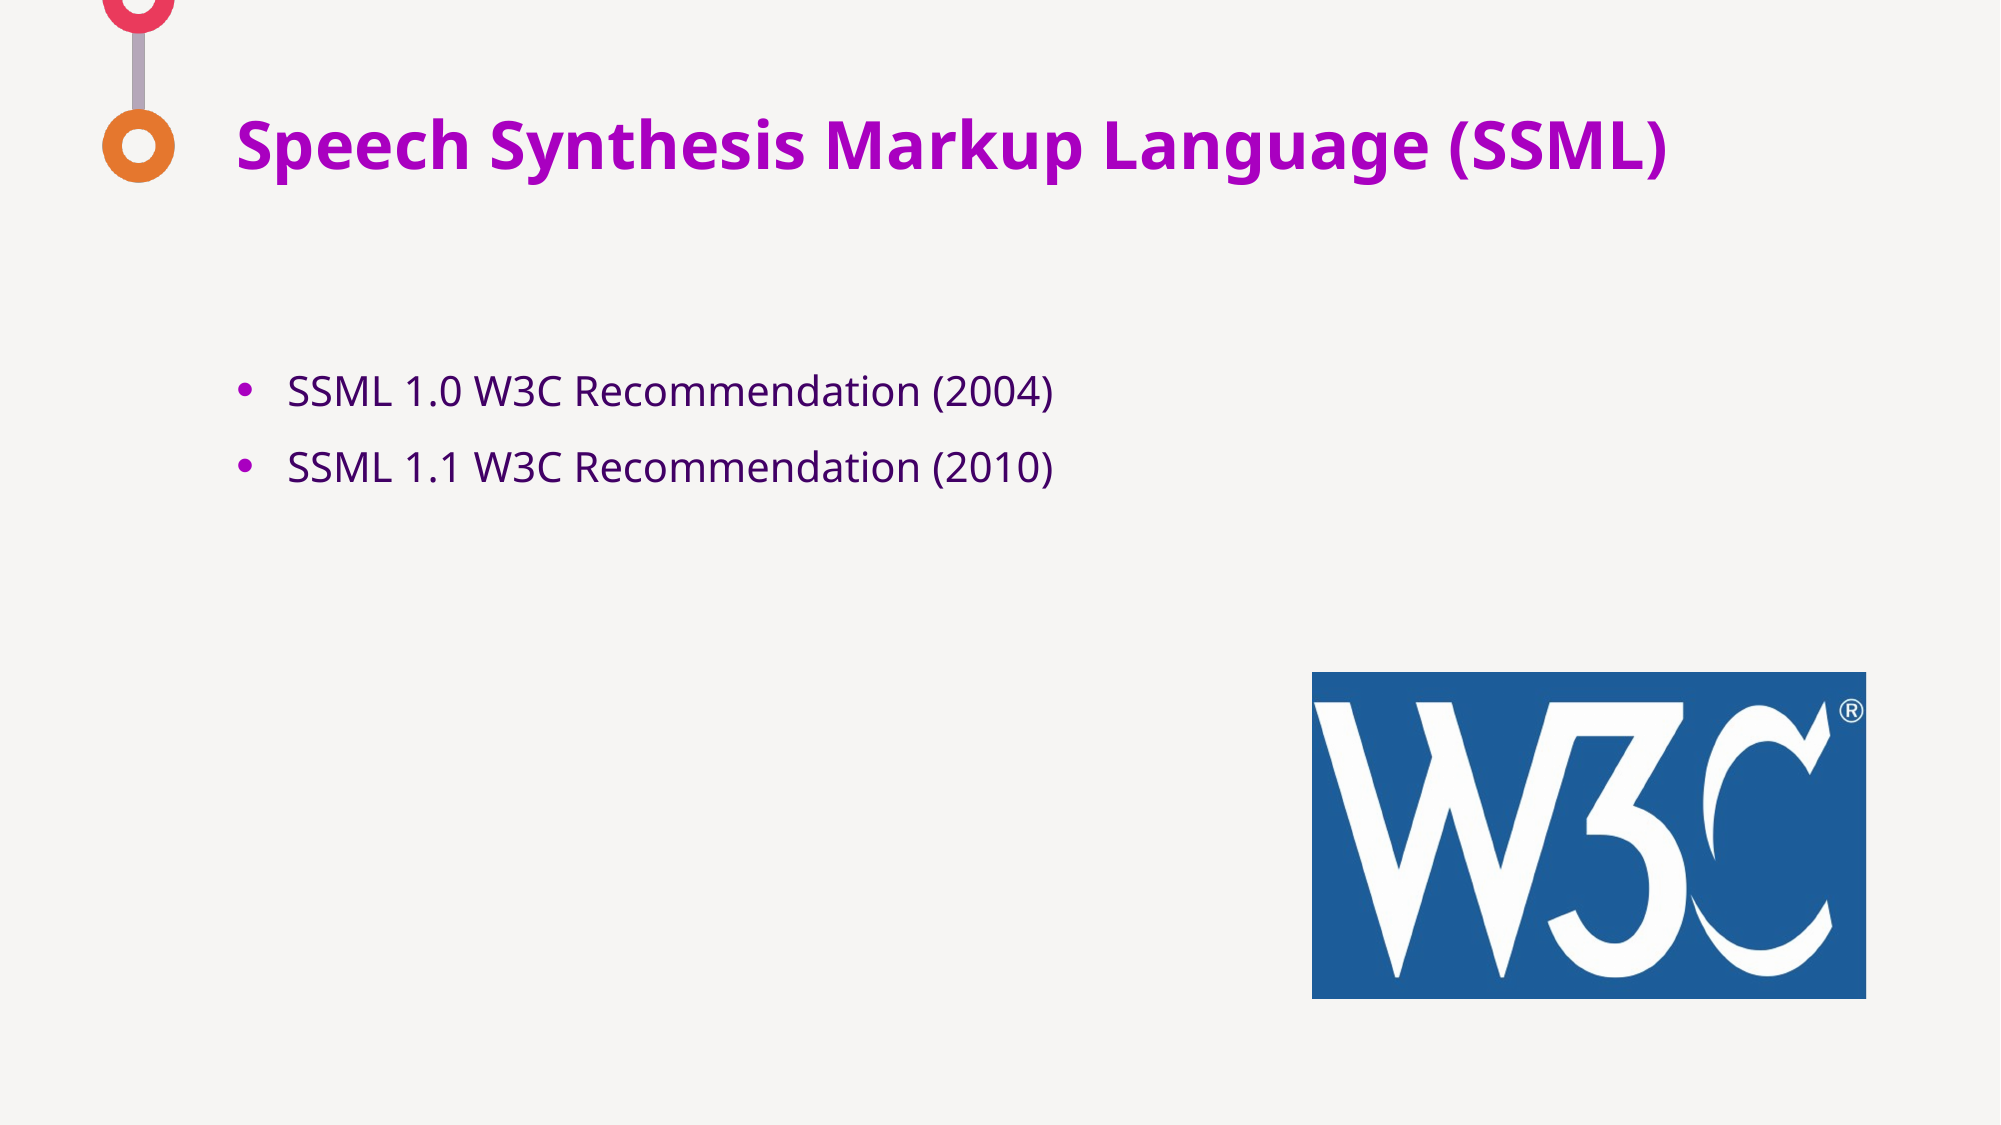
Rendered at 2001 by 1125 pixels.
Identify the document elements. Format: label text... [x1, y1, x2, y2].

picture [1312, 672, 1867, 999]
title Speech Synthesis Markup Language (SSML) [236, 111, 1743, 278]
list SSML 1.0 W3C Recommendation (2004) SSML 1.1 W3C Recommendation (2010) [236, 359, 1387, 1014]
picture [100, 0, 179, 192]
